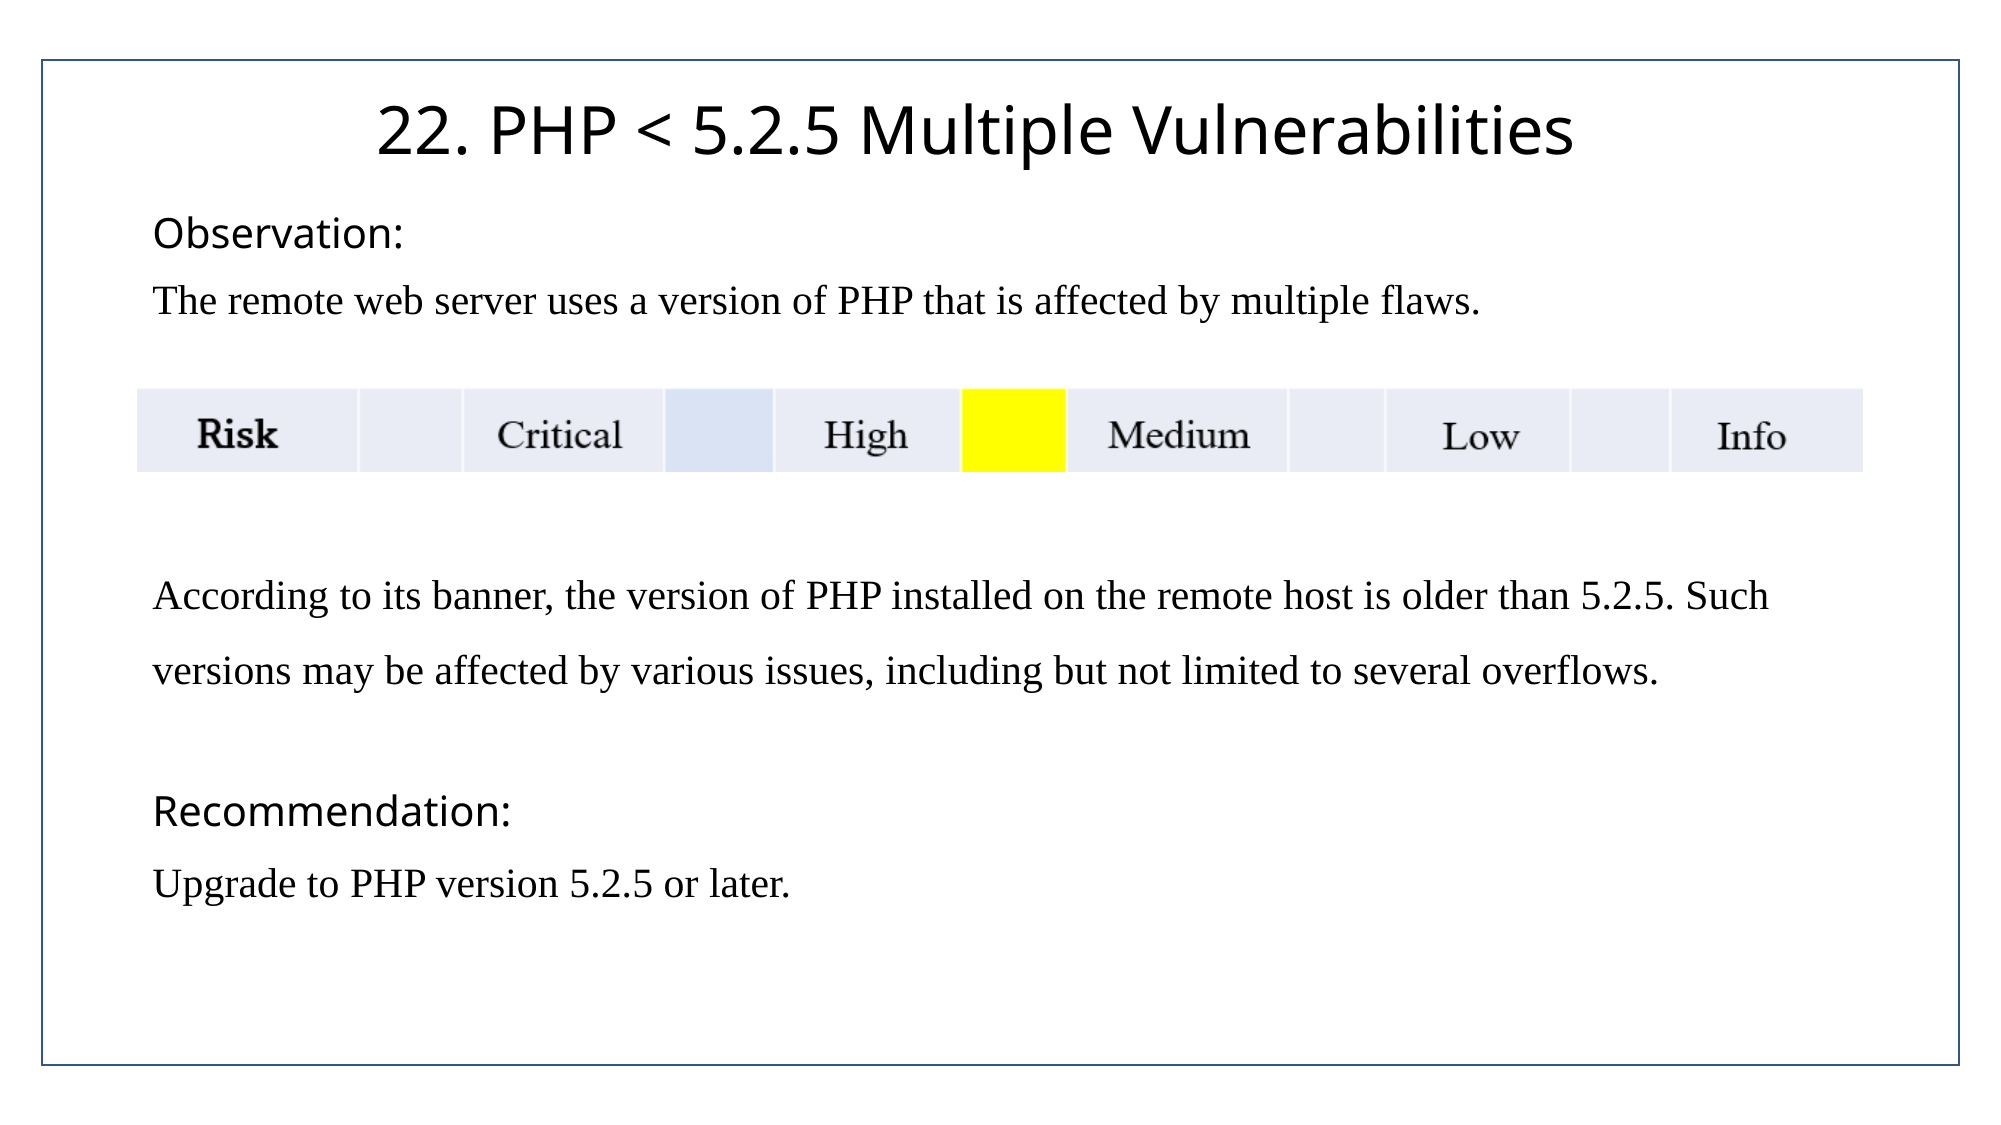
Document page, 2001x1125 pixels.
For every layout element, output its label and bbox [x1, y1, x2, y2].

picture [137, 332, 1863, 472]
text_box [41, 59, 1960, 1066]
